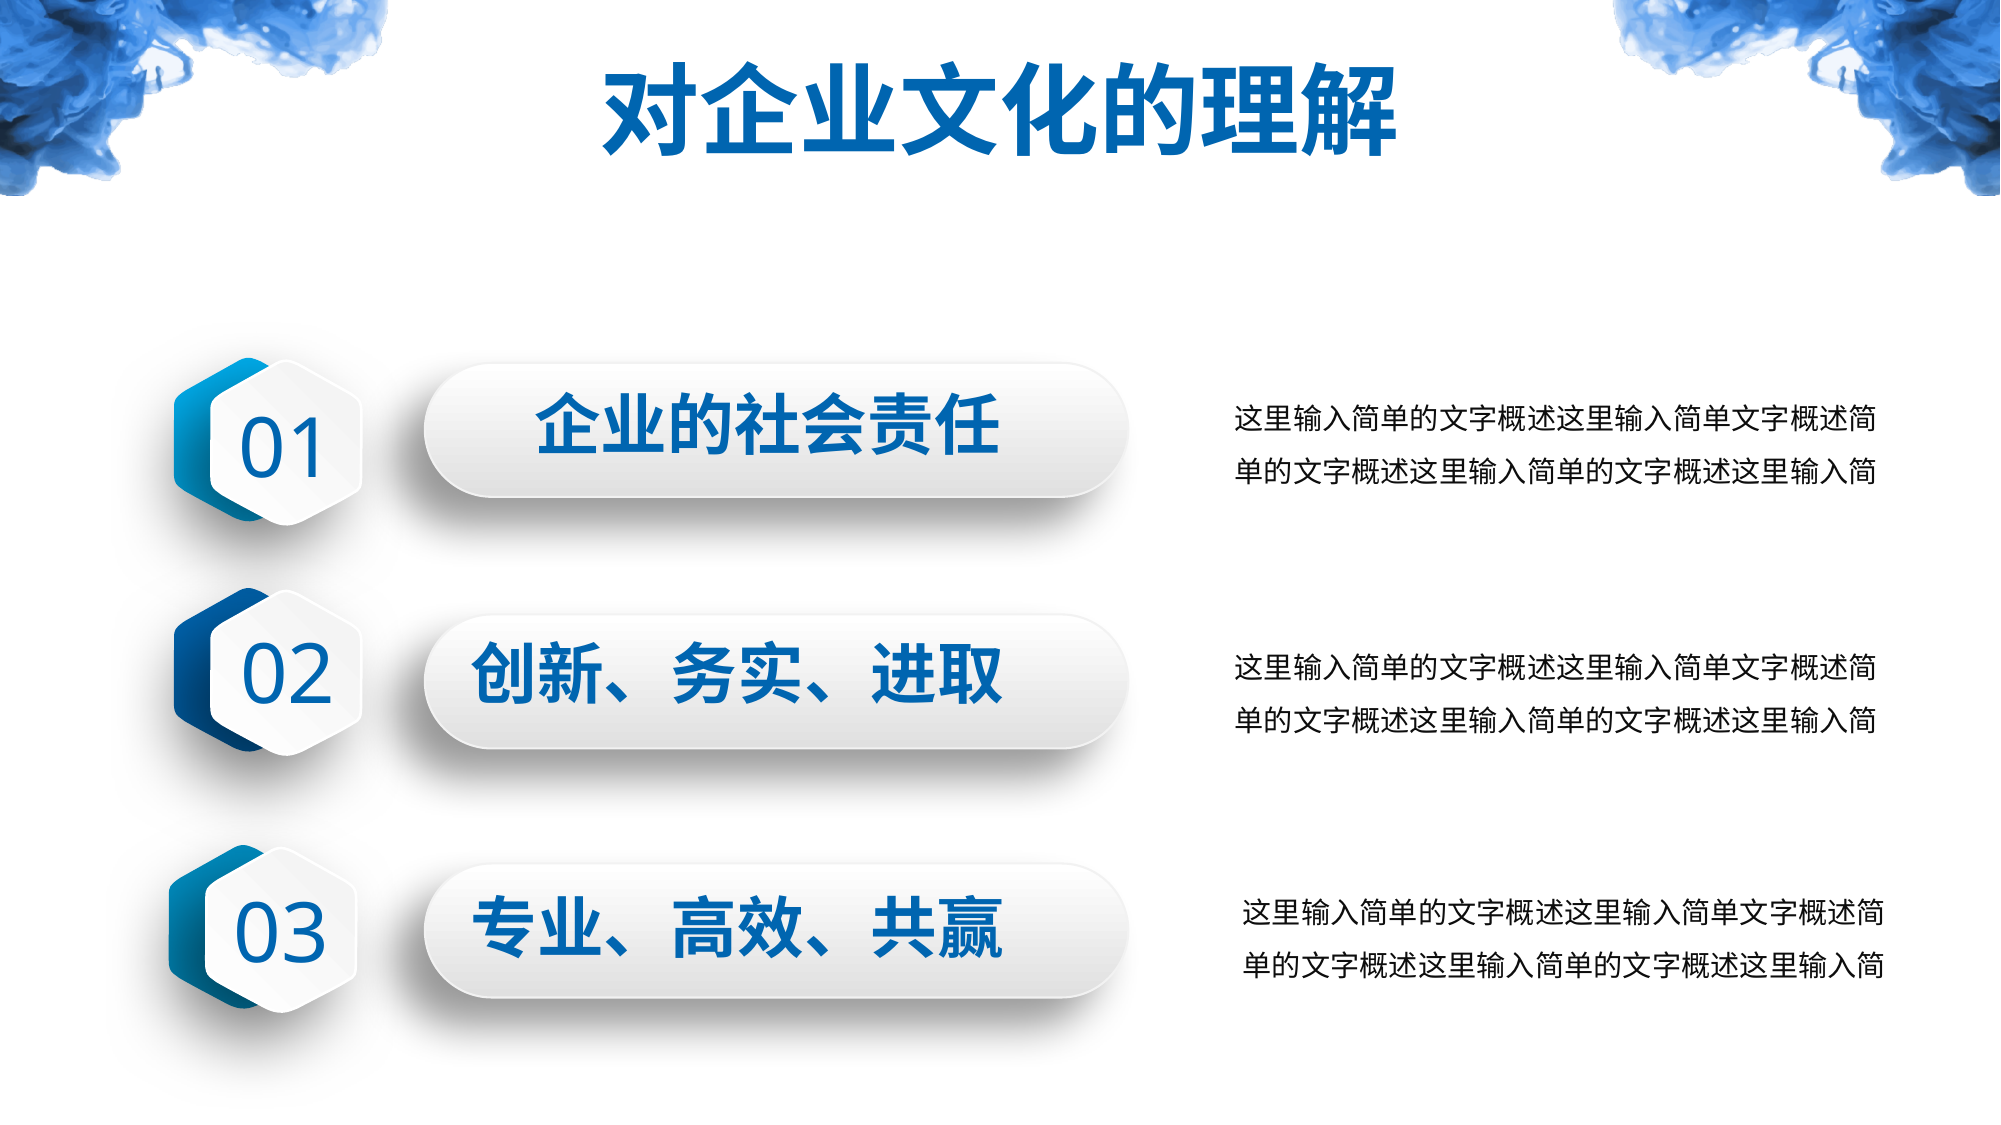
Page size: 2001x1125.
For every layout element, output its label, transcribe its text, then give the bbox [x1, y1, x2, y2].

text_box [201, 360, 371, 525]
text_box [424, 350, 1129, 497]
text_box 这里输入简单的文字概述这里输入简单文字概述简单的文字概述这里输入简单的文字概述这里输入简 [1219, 624, 1913, 745]
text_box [196, 847, 366, 1012]
picture [0, 0, 389, 292]
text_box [393, 863, 1198, 998]
text_box 这里输入简单的文字概述这里输入简单文字概述简单的文字概述这里输入简单的文字概述这里输入简 [1219, 375, 1913, 496]
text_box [202, 590, 372, 755]
picture [1611, 0, 2000, 292]
text_box 这里输入简单的文字概述这里输入简单文字概述简单的文字概述这里输入简单的文字概述这里输入简 [1227, 869, 1922, 990]
text_box 对企业文化的理解 [585, 40, 1415, 175]
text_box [393, 614, 1129, 749]
